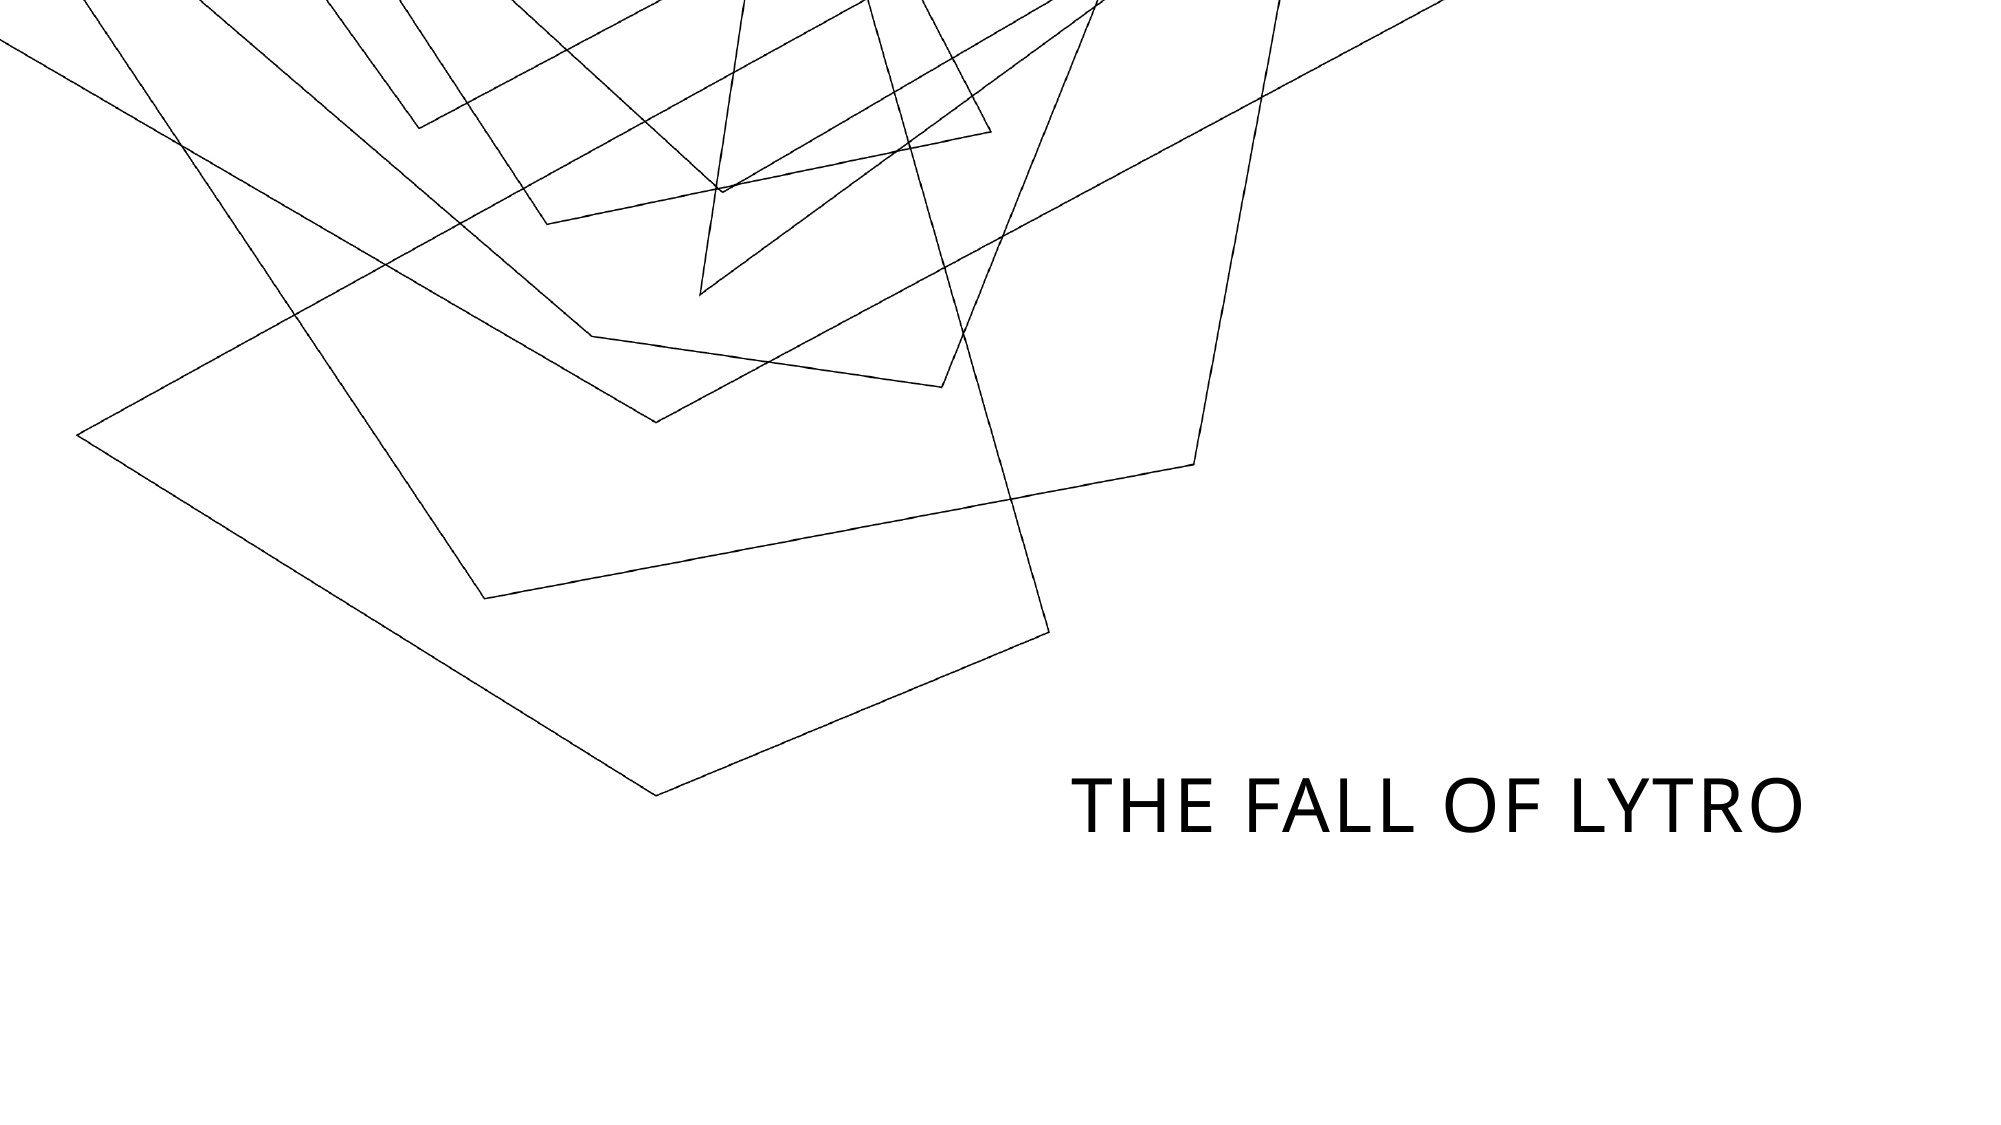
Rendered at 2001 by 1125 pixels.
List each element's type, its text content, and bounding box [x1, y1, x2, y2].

picture [0, 0, 1557, 830]
title The Fall of Lytro [1056, 546, 1868, 1072]
